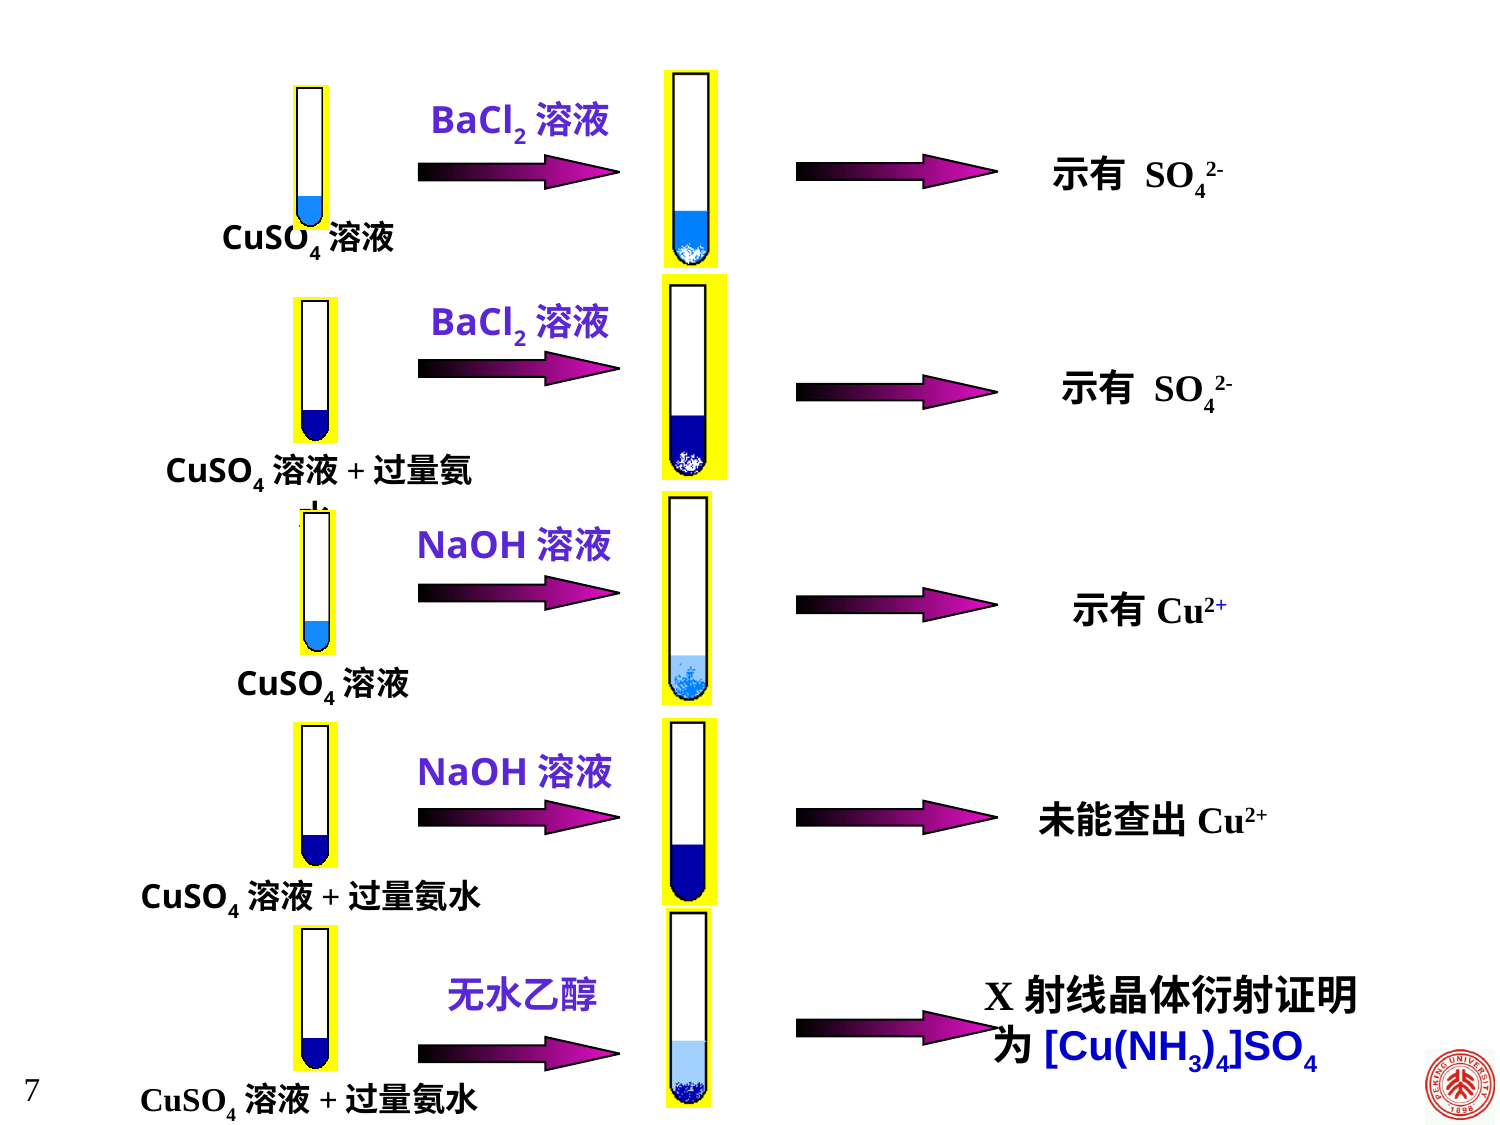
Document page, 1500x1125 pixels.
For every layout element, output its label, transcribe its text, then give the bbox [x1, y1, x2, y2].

text_box [419, 1037, 620, 1071]
text_box CuSO4溶液+过量氨水 [150, 441, 489, 544]
text_box NaOH溶液 [392, 740, 636, 801]
text_box BaCl2溶液 [406, 88, 634, 157]
text_box [797, 375, 998, 409]
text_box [662, 718, 717, 906]
text_box [419, 576, 620, 610]
text_box [418, 157, 620, 189]
text_box [797, 800, 998, 835]
text_box 示有 SO42- [989, 352, 1316, 425]
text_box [664, 70, 718, 268]
text_box [797, 1011, 998, 1045]
text_box [419, 351, 620, 386]
text_box [797, 154, 998, 189]
text_box CuSO4溶液 [204, 209, 427, 272]
text_box X射线晶体衍射证明为[Cu(NH3)4]SO4 [959, 961, 1383, 1085]
text_box CuSO4溶液+过量氨水 [83, 1070, 543, 1125]
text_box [293, 84, 330, 230]
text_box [666, 907, 711, 1109]
text_box 未能查出Cu2+ [995, 784, 1322, 850]
text_box CuSO4溶液+过量氨水 [84, 867, 545, 930]
text_box 示有 SO42- [980, 138, 1306, 211]
text_box [797, 588, 998, 622]
text_box [419, 800, 620, 835]
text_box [293, 924, 339, 1071]
text_box NaOH溶液 [391, 513, 636, 574]
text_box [662, 491, 712, 705]
text_box CuSO4溶液 [211, 654, 434, 717]
text_box 无水乙醇 [413, 964, 632, 1024]
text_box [293, 722, 339, 869]
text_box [662, 274, 727, 480]
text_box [299, 509, 336, 655]
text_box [293, 297, 339, 444]
picture [1425, 1049, 1495, 1125]
text_box 示有Cu2+ [982, 574, 1309, 640]
text_box BaCl2溶液 [406, 290, 634, 359]
